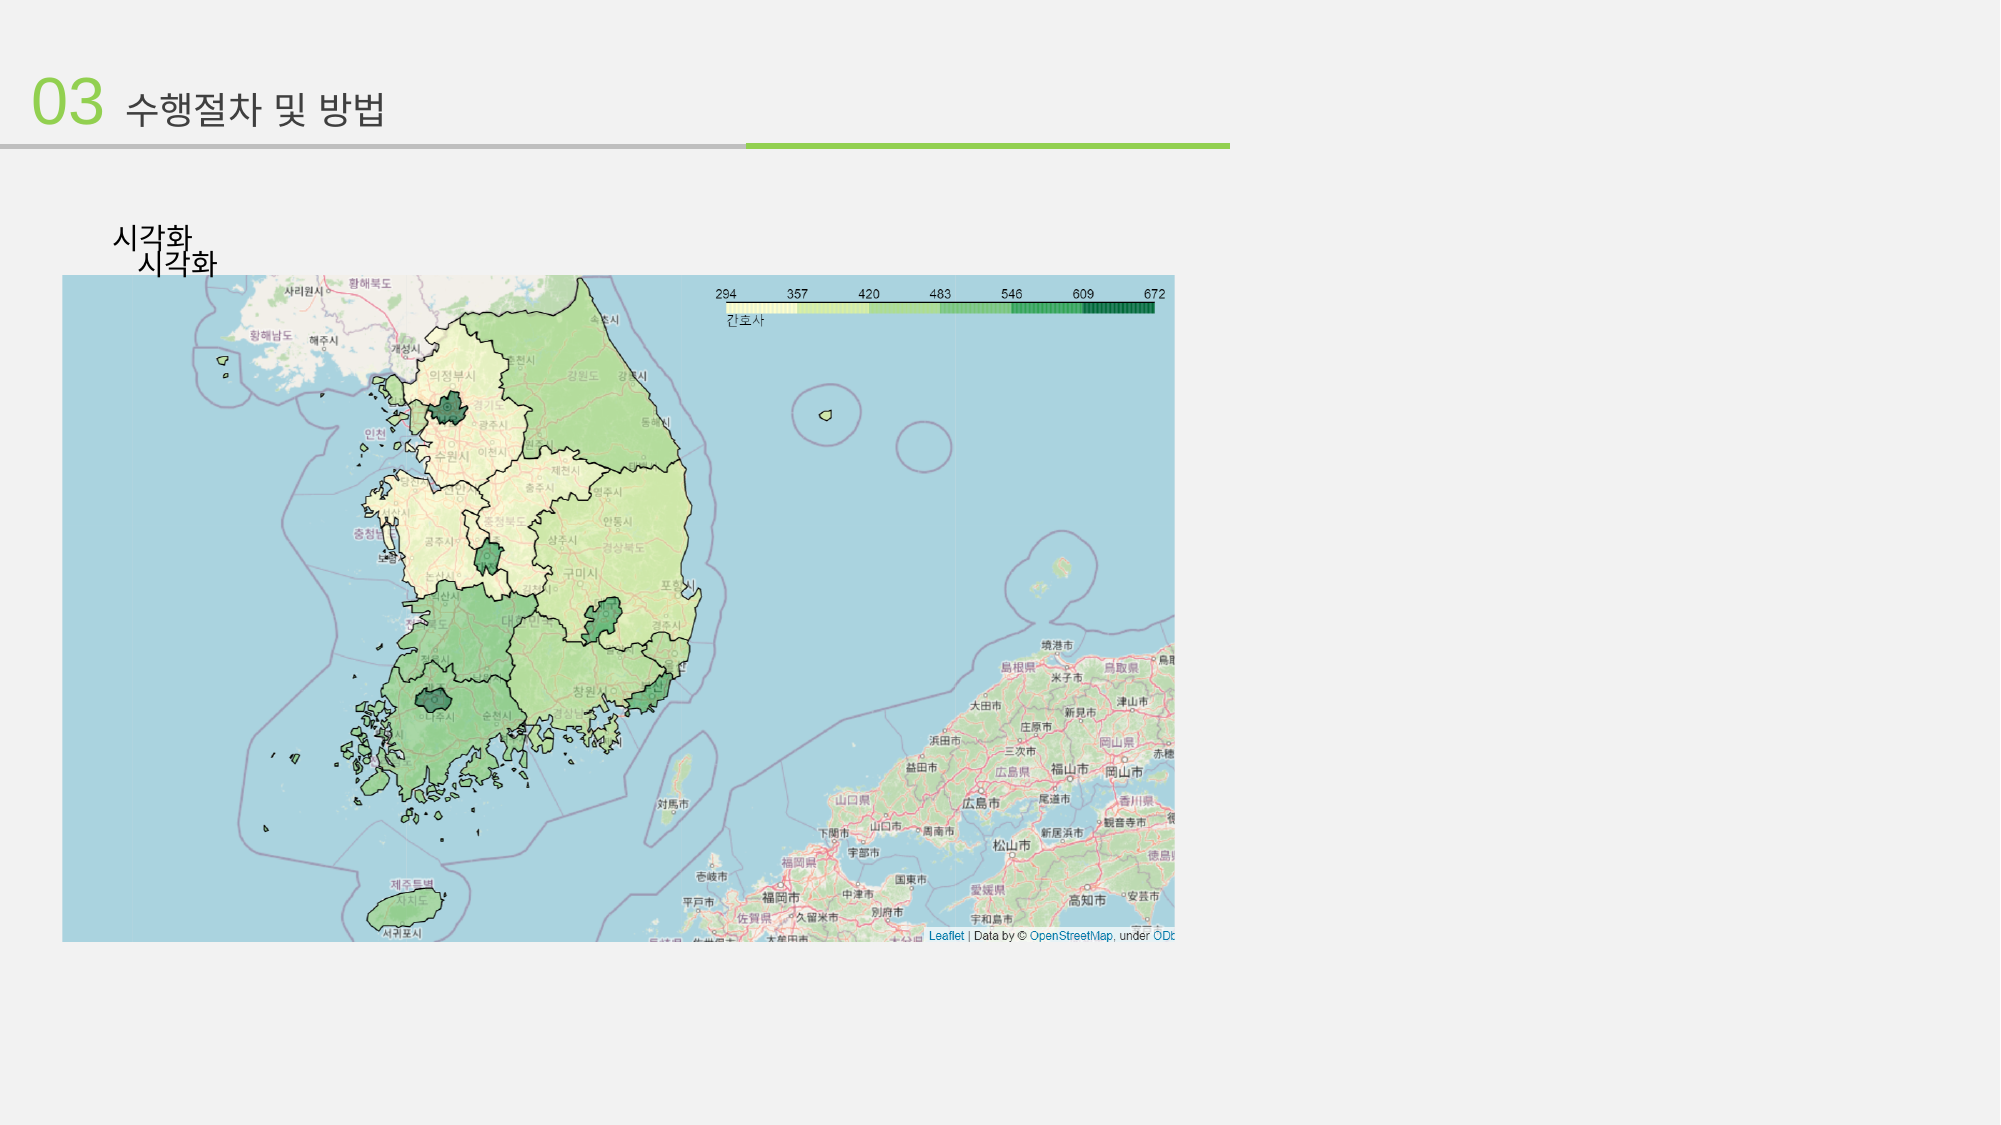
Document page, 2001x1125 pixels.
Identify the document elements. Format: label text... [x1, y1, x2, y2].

picture [62, 274, 1175, 943]
text_box 03 수행절차 및 방법 [16, 50, 1476, 146]
text_box 시각화 [122, 230, 289, 273]
text_box 시각화 [97, 205, 264, 271]
